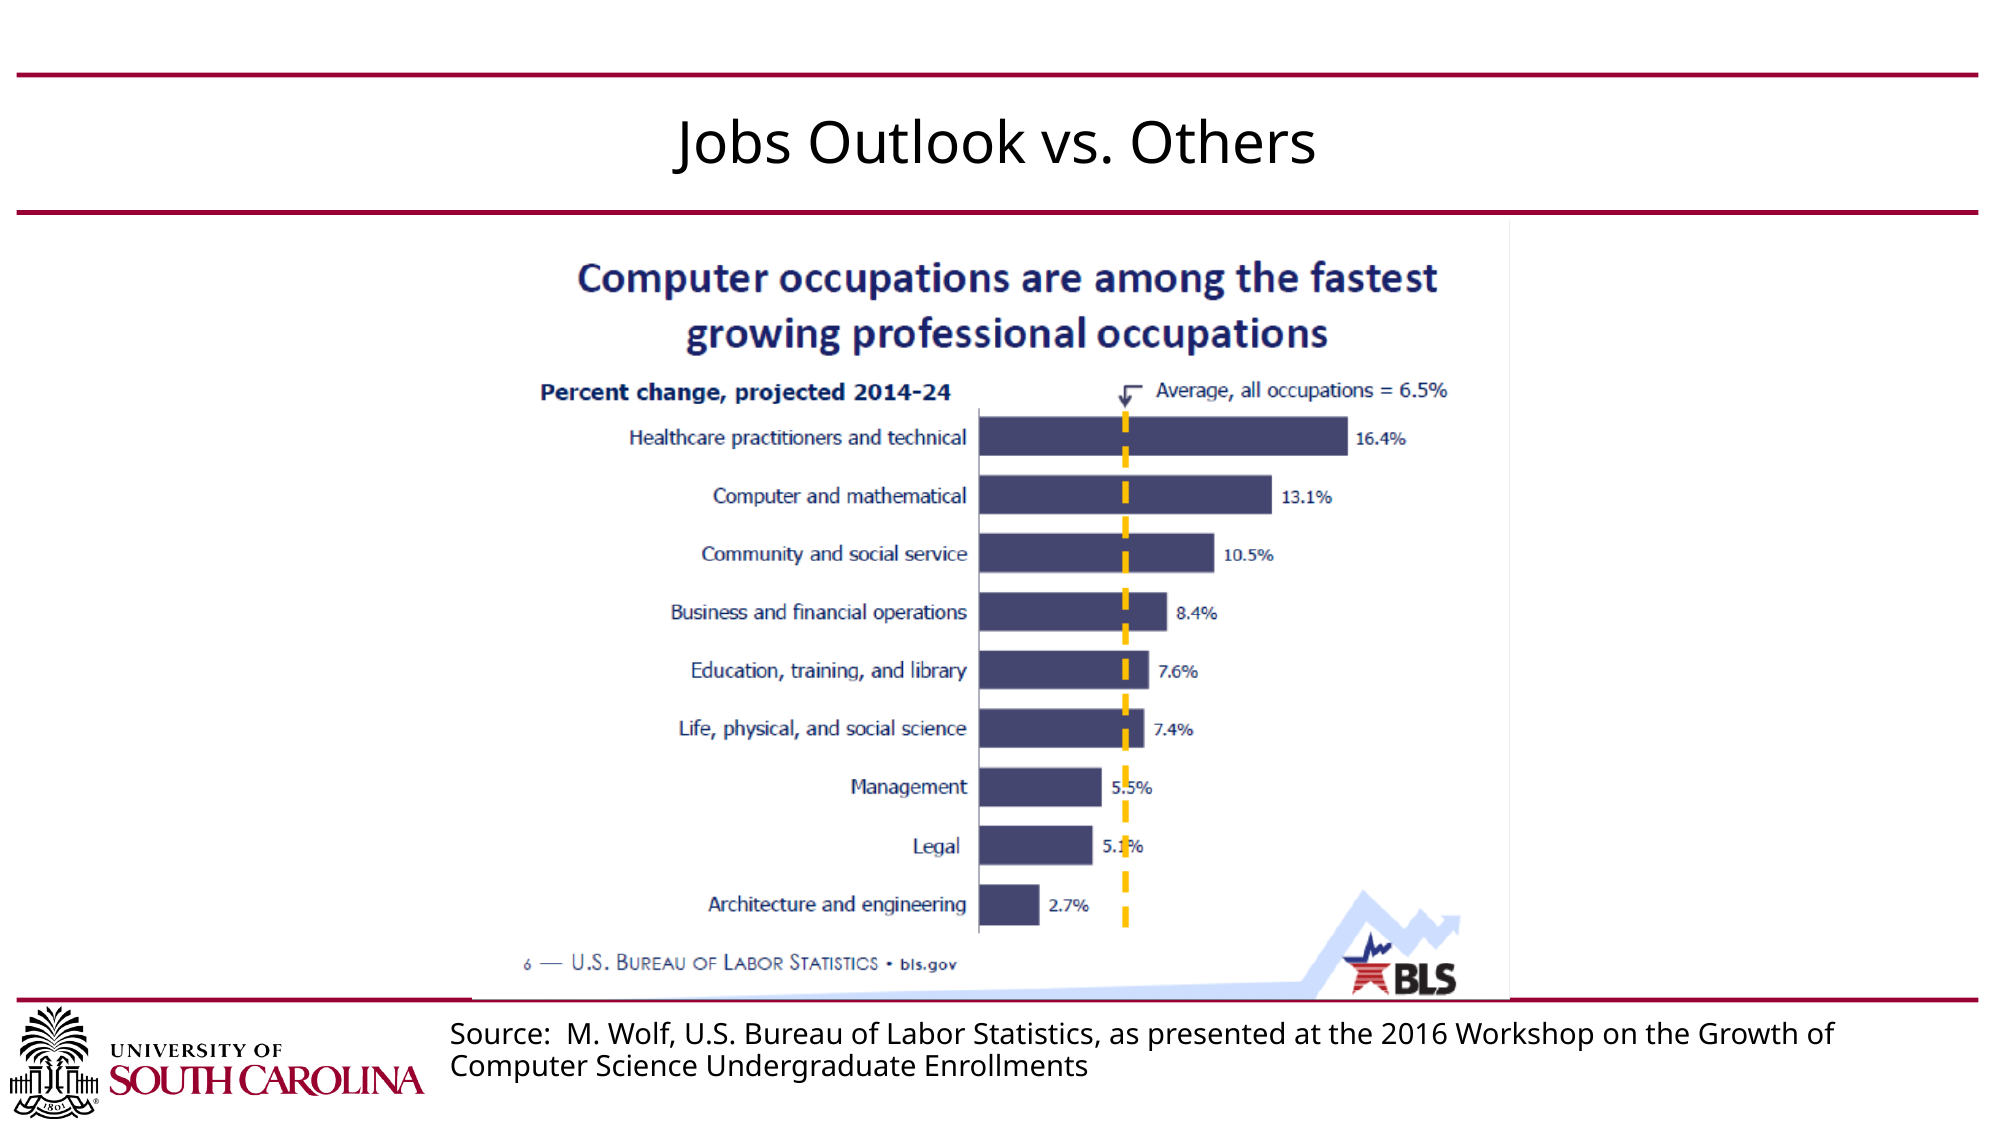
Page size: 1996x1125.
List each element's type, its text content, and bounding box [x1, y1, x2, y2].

title Jobs Outlook vs. Others [99, 74, 1896, 206]
text_box Source: M. Wolf, U.S. Bureau of Labor Statistics, as presented at the 2016 Workshop on the Growth of Computer Science Undergraduate Enrollments [434, 1012, 1948, 1106]
picture [472, 220, 1511, 1001]
picture [10, 1006, 425, 1119]
